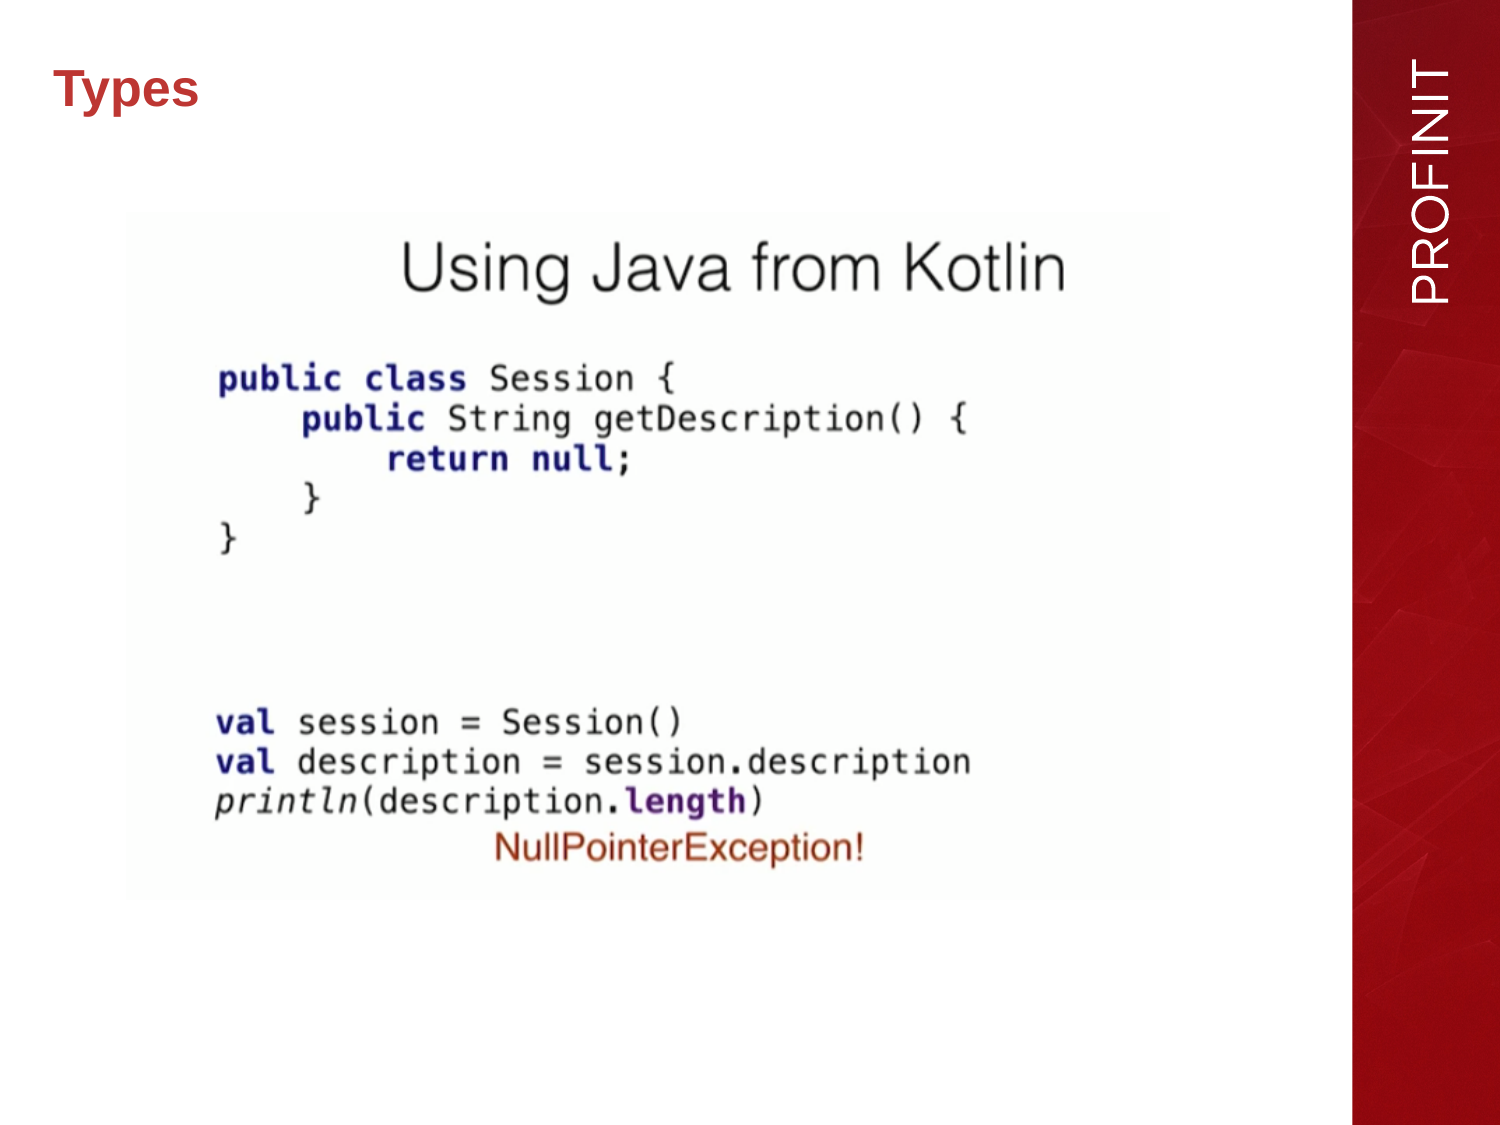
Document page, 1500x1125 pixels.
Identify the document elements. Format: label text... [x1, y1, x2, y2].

picture [126, 212, 1171, 901]
text_box Types [53, 54, 1294, 114]
picture [1352, 0, 1500, 1125]
